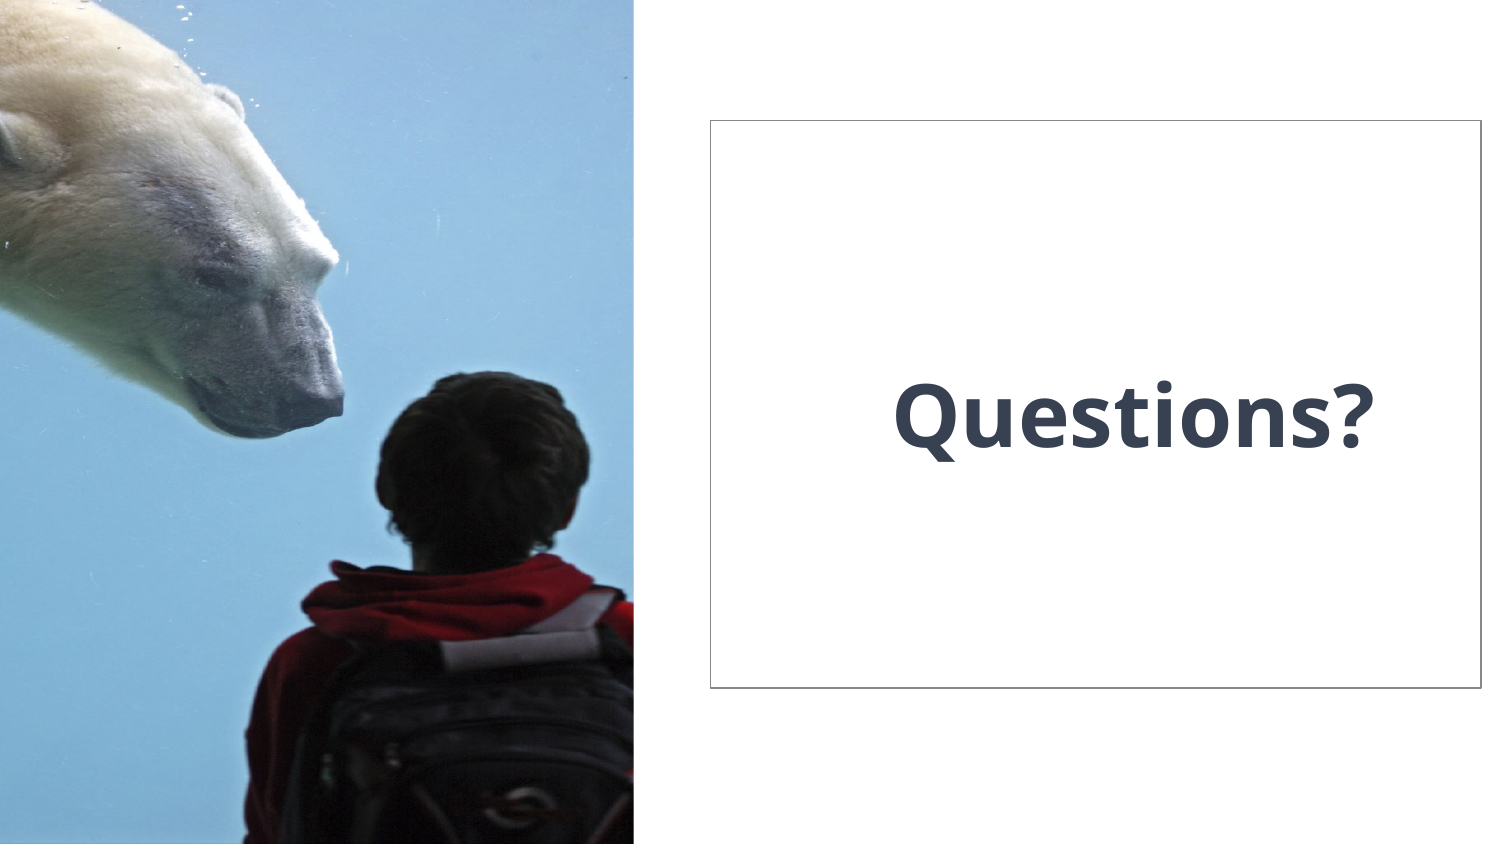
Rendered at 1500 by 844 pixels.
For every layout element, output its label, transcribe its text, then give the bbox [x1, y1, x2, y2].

picture [0, 0, 634, 844]
list Questions? [710, 120, 1481, 689]
